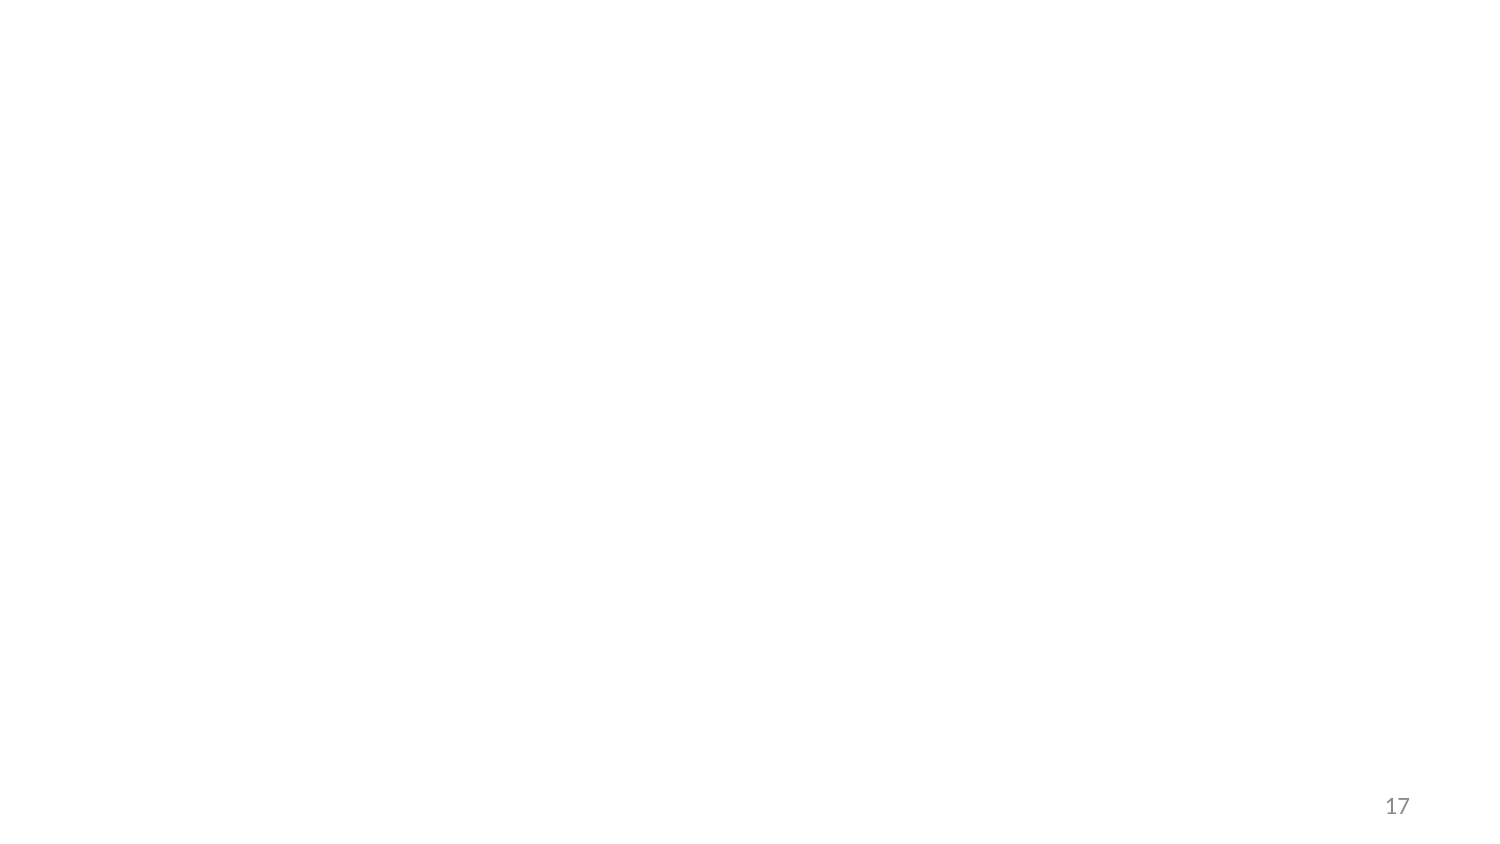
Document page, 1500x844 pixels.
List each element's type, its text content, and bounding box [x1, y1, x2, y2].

slide_number 16 [1074, 782, 1425, 827]
